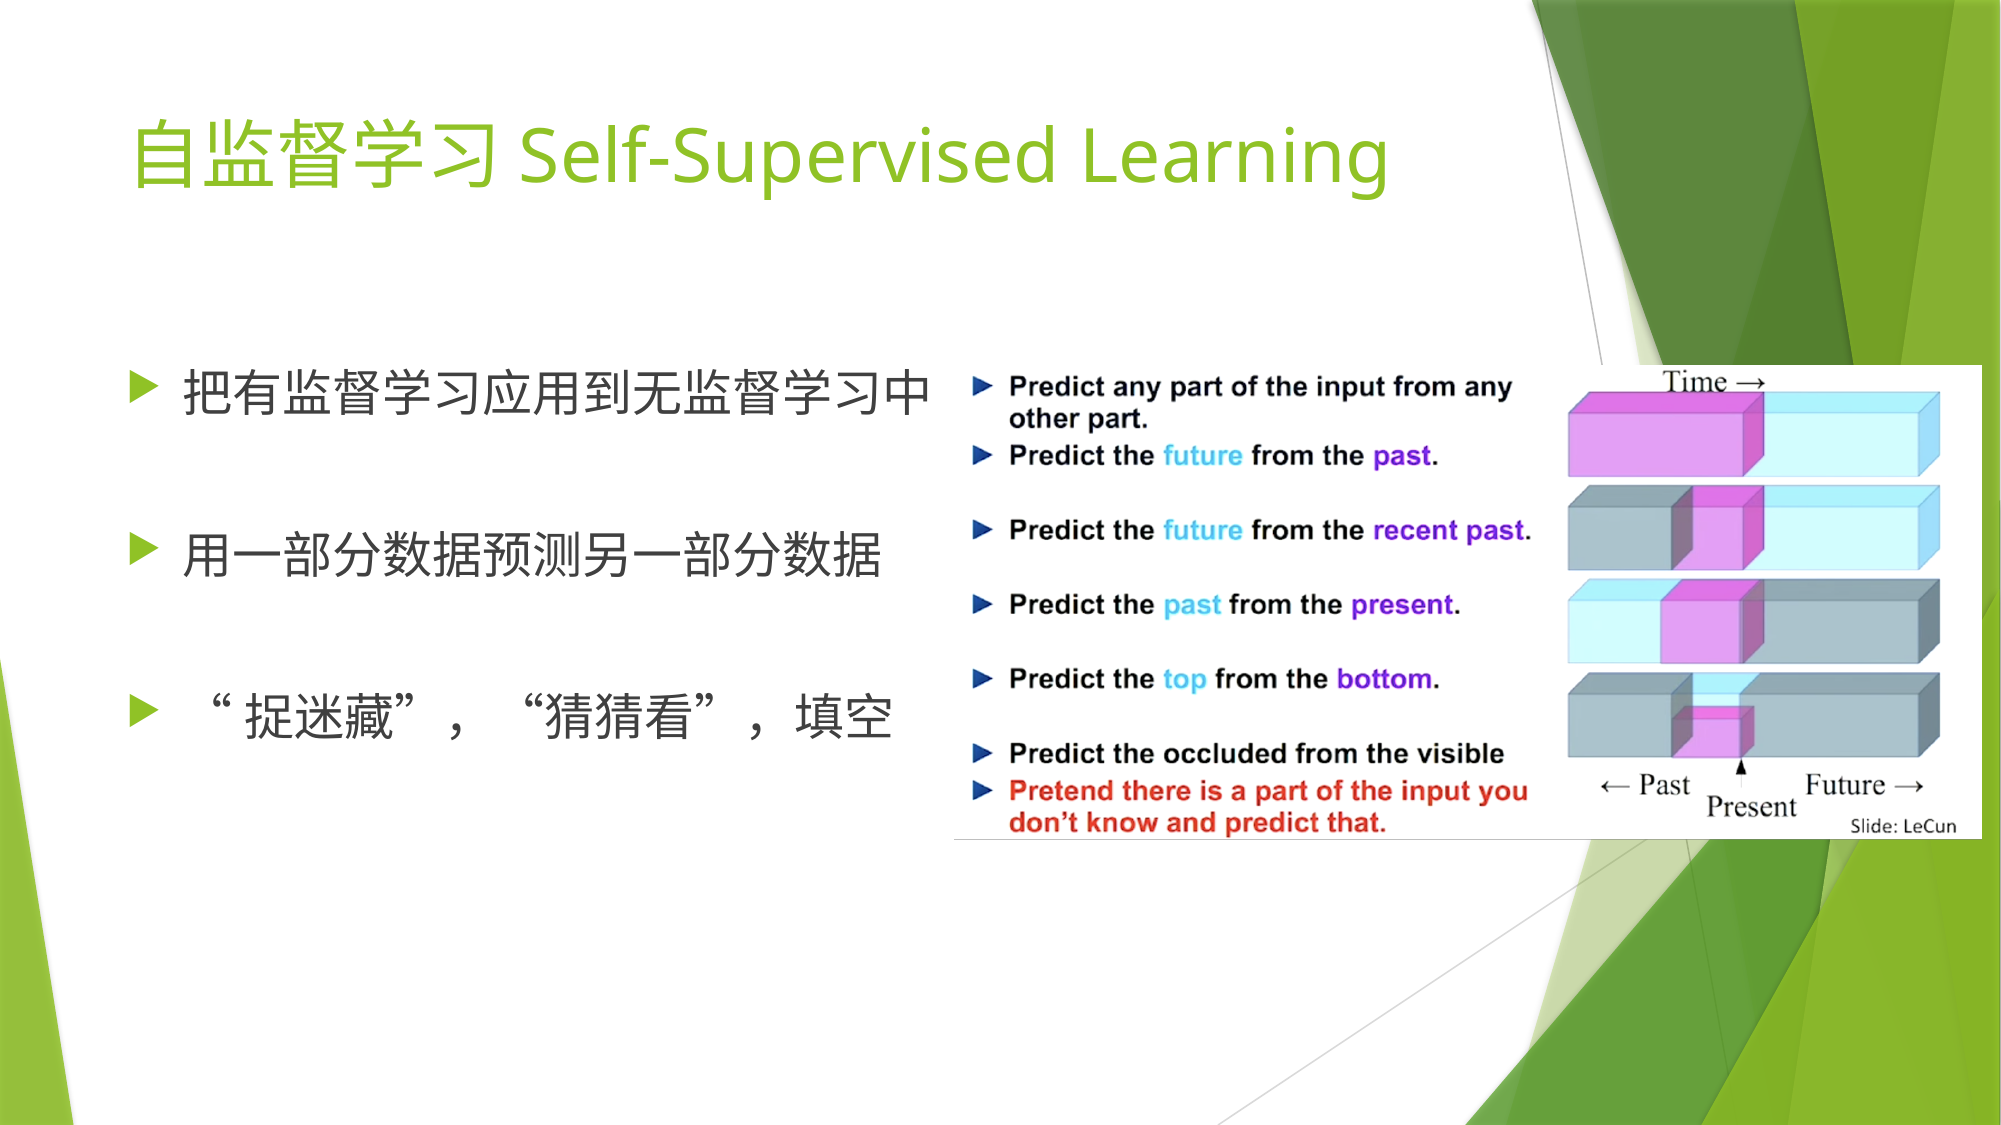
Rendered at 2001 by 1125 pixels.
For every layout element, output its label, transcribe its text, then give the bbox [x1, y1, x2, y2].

list 把有监督学习应用到无监督学习中 用一部分数据预测另一部分数据 “捉迷藏”，“猜猜看”，填空 [111, 354, 1522, 992]
picture [954, 354, 1983, 855]
title 自监督学习Self-Supervised Learning [111, 99, 1522, 317]
